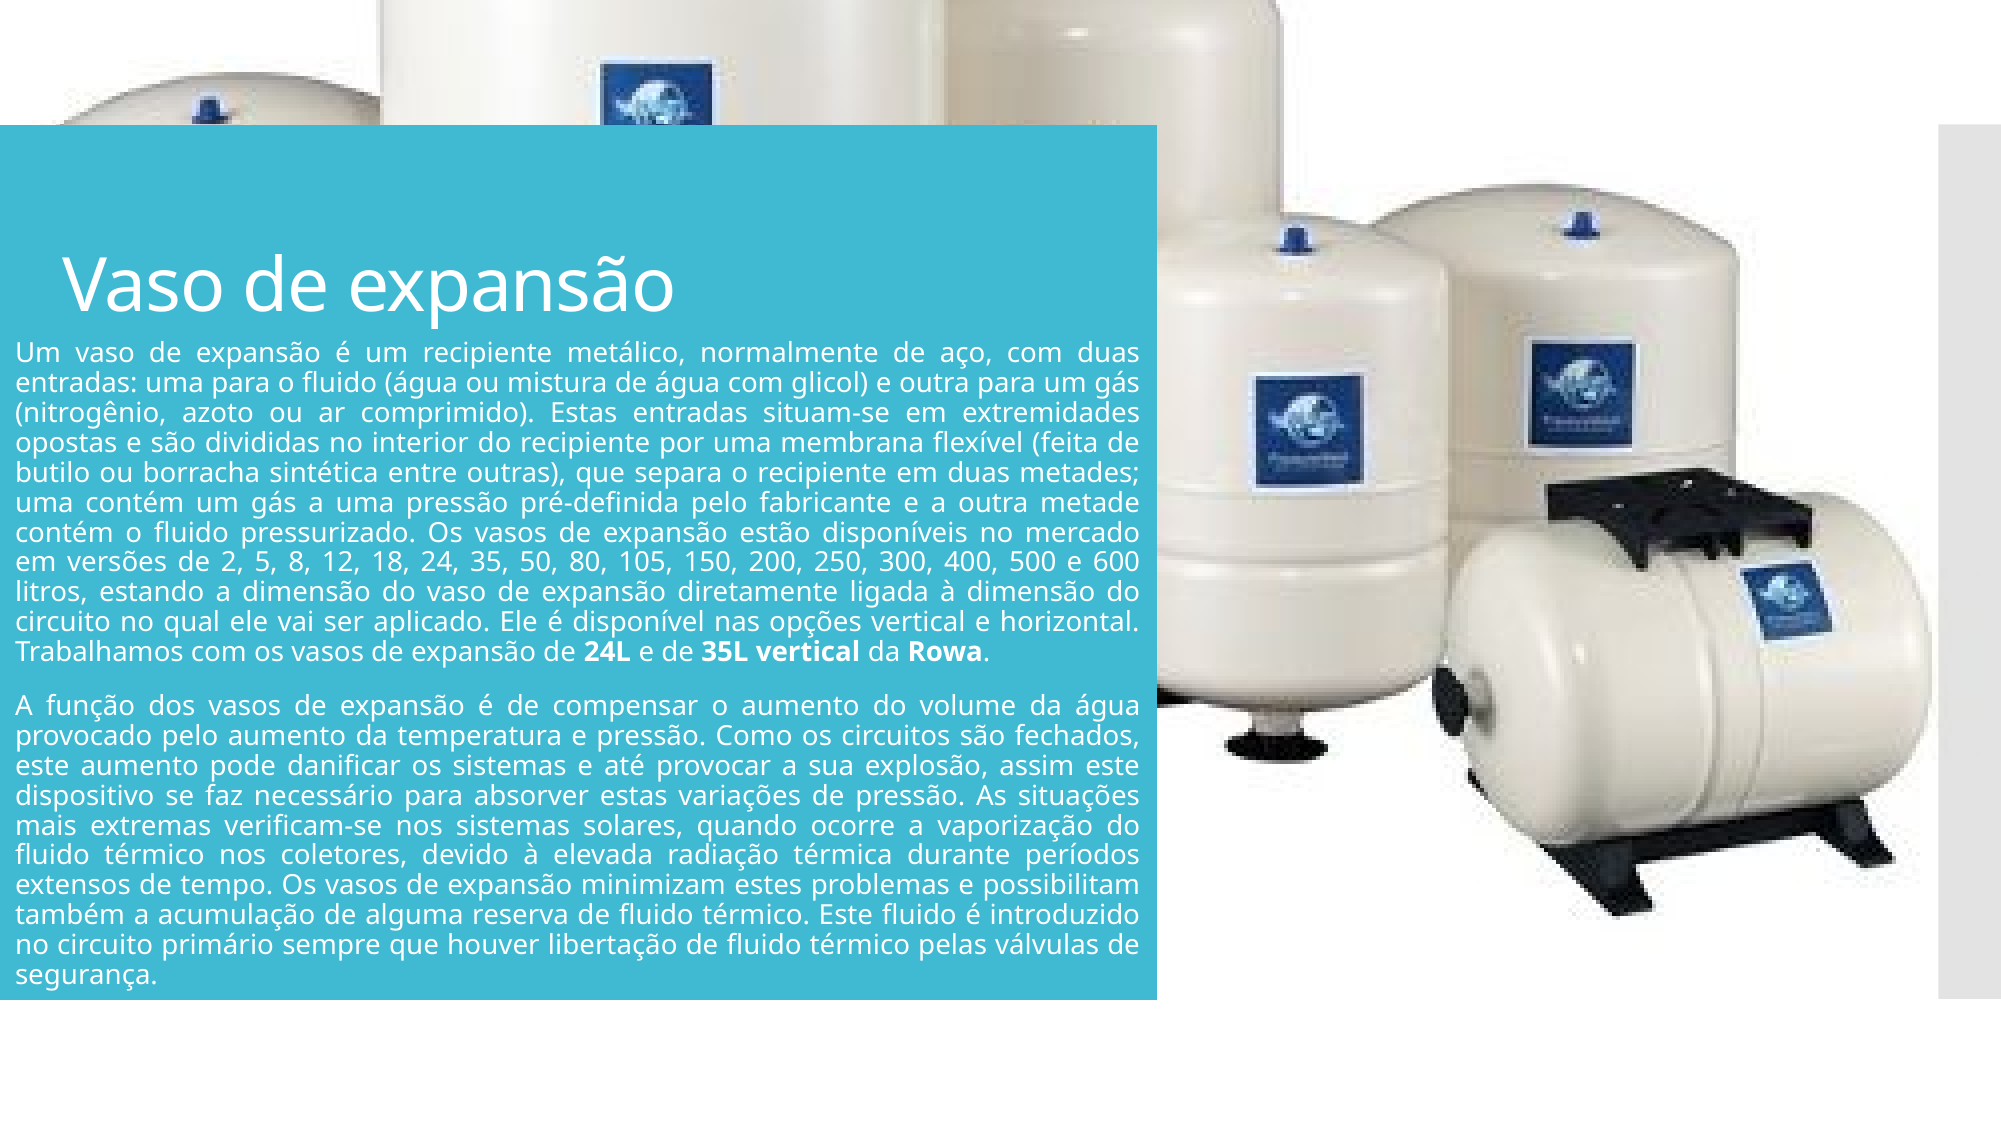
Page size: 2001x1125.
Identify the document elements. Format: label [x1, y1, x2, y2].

list [0, 0, 2000, 1125]
